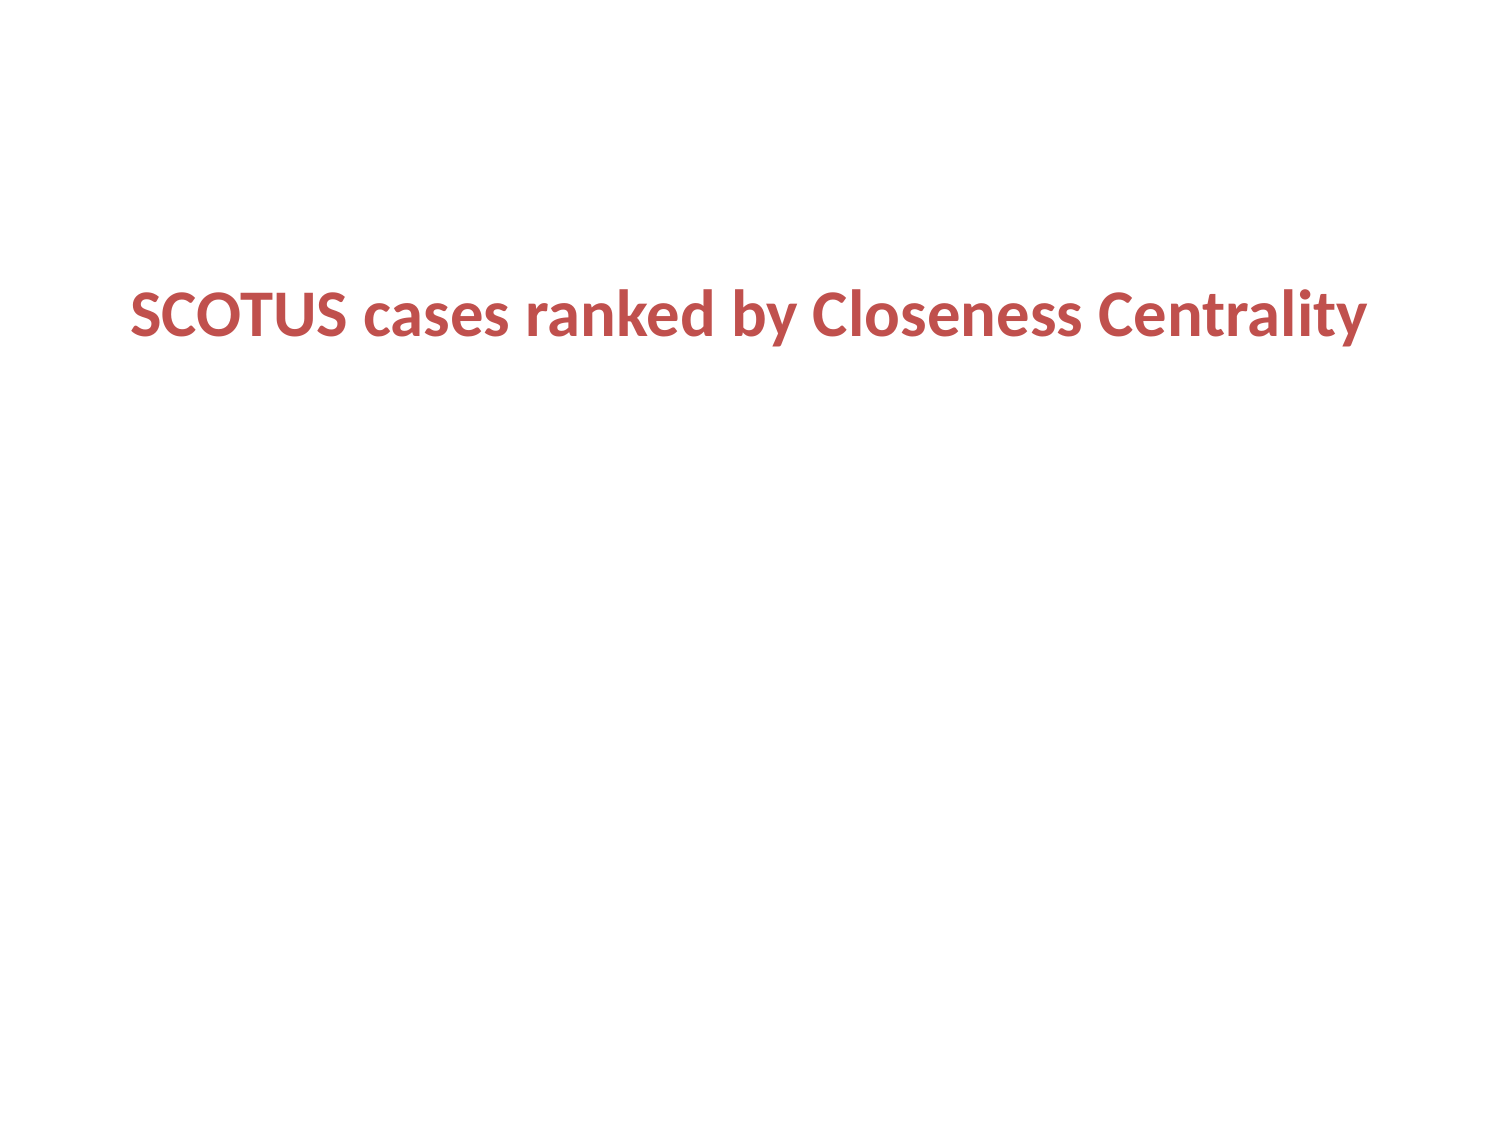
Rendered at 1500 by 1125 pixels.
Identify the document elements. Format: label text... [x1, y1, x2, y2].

list SCOTUS cases ranked by Closeness Centrality [75, 262, 1425, 1005]
